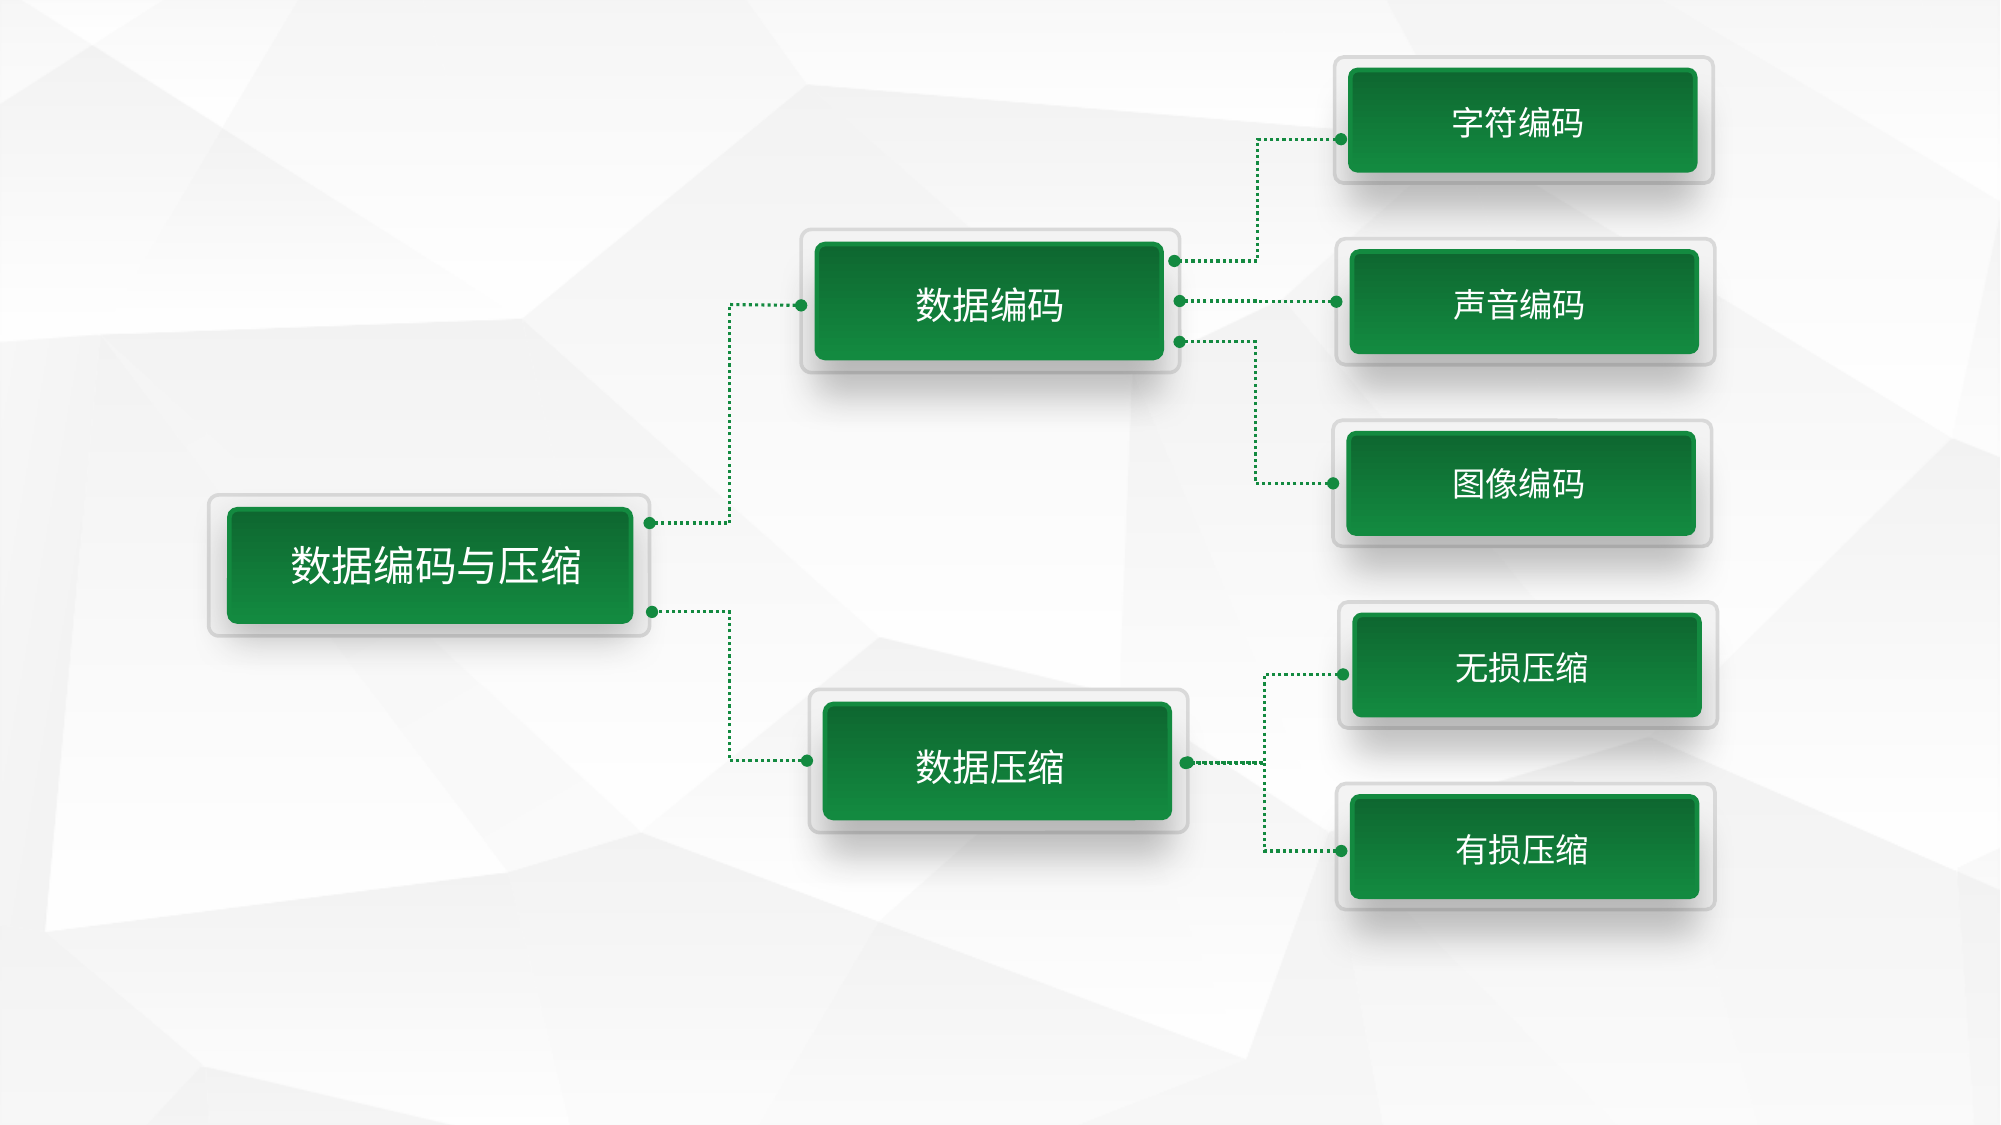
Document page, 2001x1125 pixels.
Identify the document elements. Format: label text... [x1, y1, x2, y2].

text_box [649, 304, 802, 523]
picture [0, 0, 2000, 1125]
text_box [1179, 341, 1334, 484]
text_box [651, 611, 807, 761]
text_box [229, 509, 631, 622]
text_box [1185, 674, 1343, 763]
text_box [1336, 238, 1715, 365]
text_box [809, 689, 1187, 833]
text_box 数据编码与压缩 [274, 532, 598, 598]
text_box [1338, 601, 1718, 729]
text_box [801, 229, 1180, 373]
text_box [207, 493, 649, 544]
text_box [1334, 57, 1714, 184]
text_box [1336, 783, 1716, 910]
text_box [1187, 762, 1342, 851]
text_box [1333, 420, 1712, 547]
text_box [1174, 139, 1342, 261]
